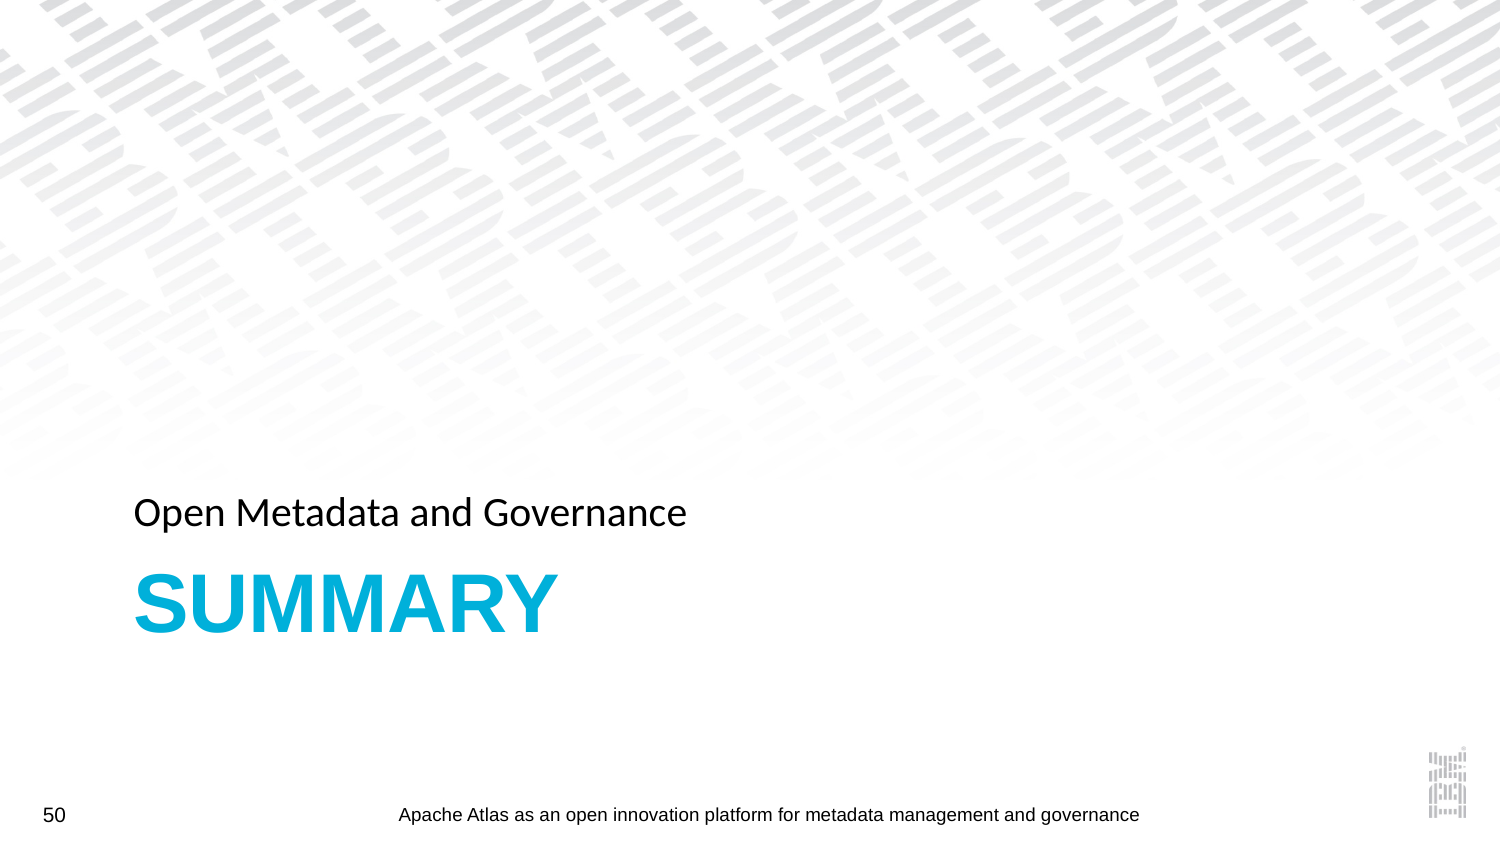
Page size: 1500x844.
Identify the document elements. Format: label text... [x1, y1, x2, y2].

list Open Metadata and Governance [118, 357, 1394, 543]
title Summary [118, 543, 1394, 710]
picture [0, 0, 1500, 523]
picture [1429, 746, 1466, 818]
